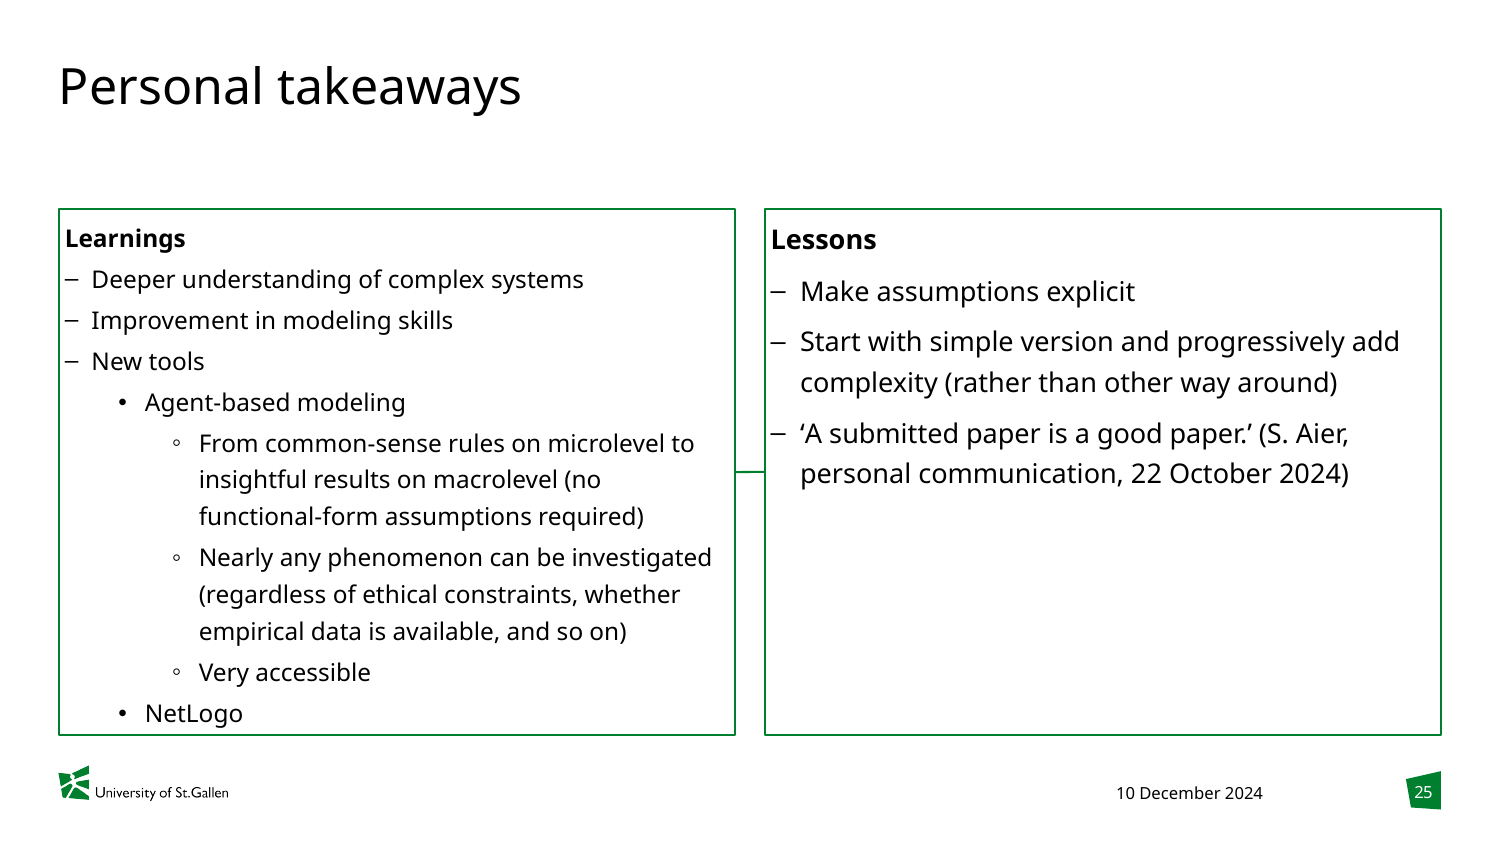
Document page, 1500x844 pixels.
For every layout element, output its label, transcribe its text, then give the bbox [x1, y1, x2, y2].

slide_number 25 [1405, 782, 1442, 827]
text_box Learnings Deeper understanding of complex systems Improvement in modeling skills New tools Agent-based modeling From common-sense rules on microlevel to insightful results on macrolevel (no functional-form assumptions required) Nearly any phenomenon can be investigated (regardless of ethical constraints, whether empirical data is available, and so on) Very accessible NetLogo [58, 209, 736, 735]
title Personal takeaways [58, 61, 1442, 162]
picture [58, 765, 228, 801]
text_box Lessons Make assumptions explicit Start with simple version and progressively add complexity (rather than other way around) ‘A submitted paper is a good paper.’ (S. Aier, personal communication, 22 October 2024) [764, 209, 1442, 735]
